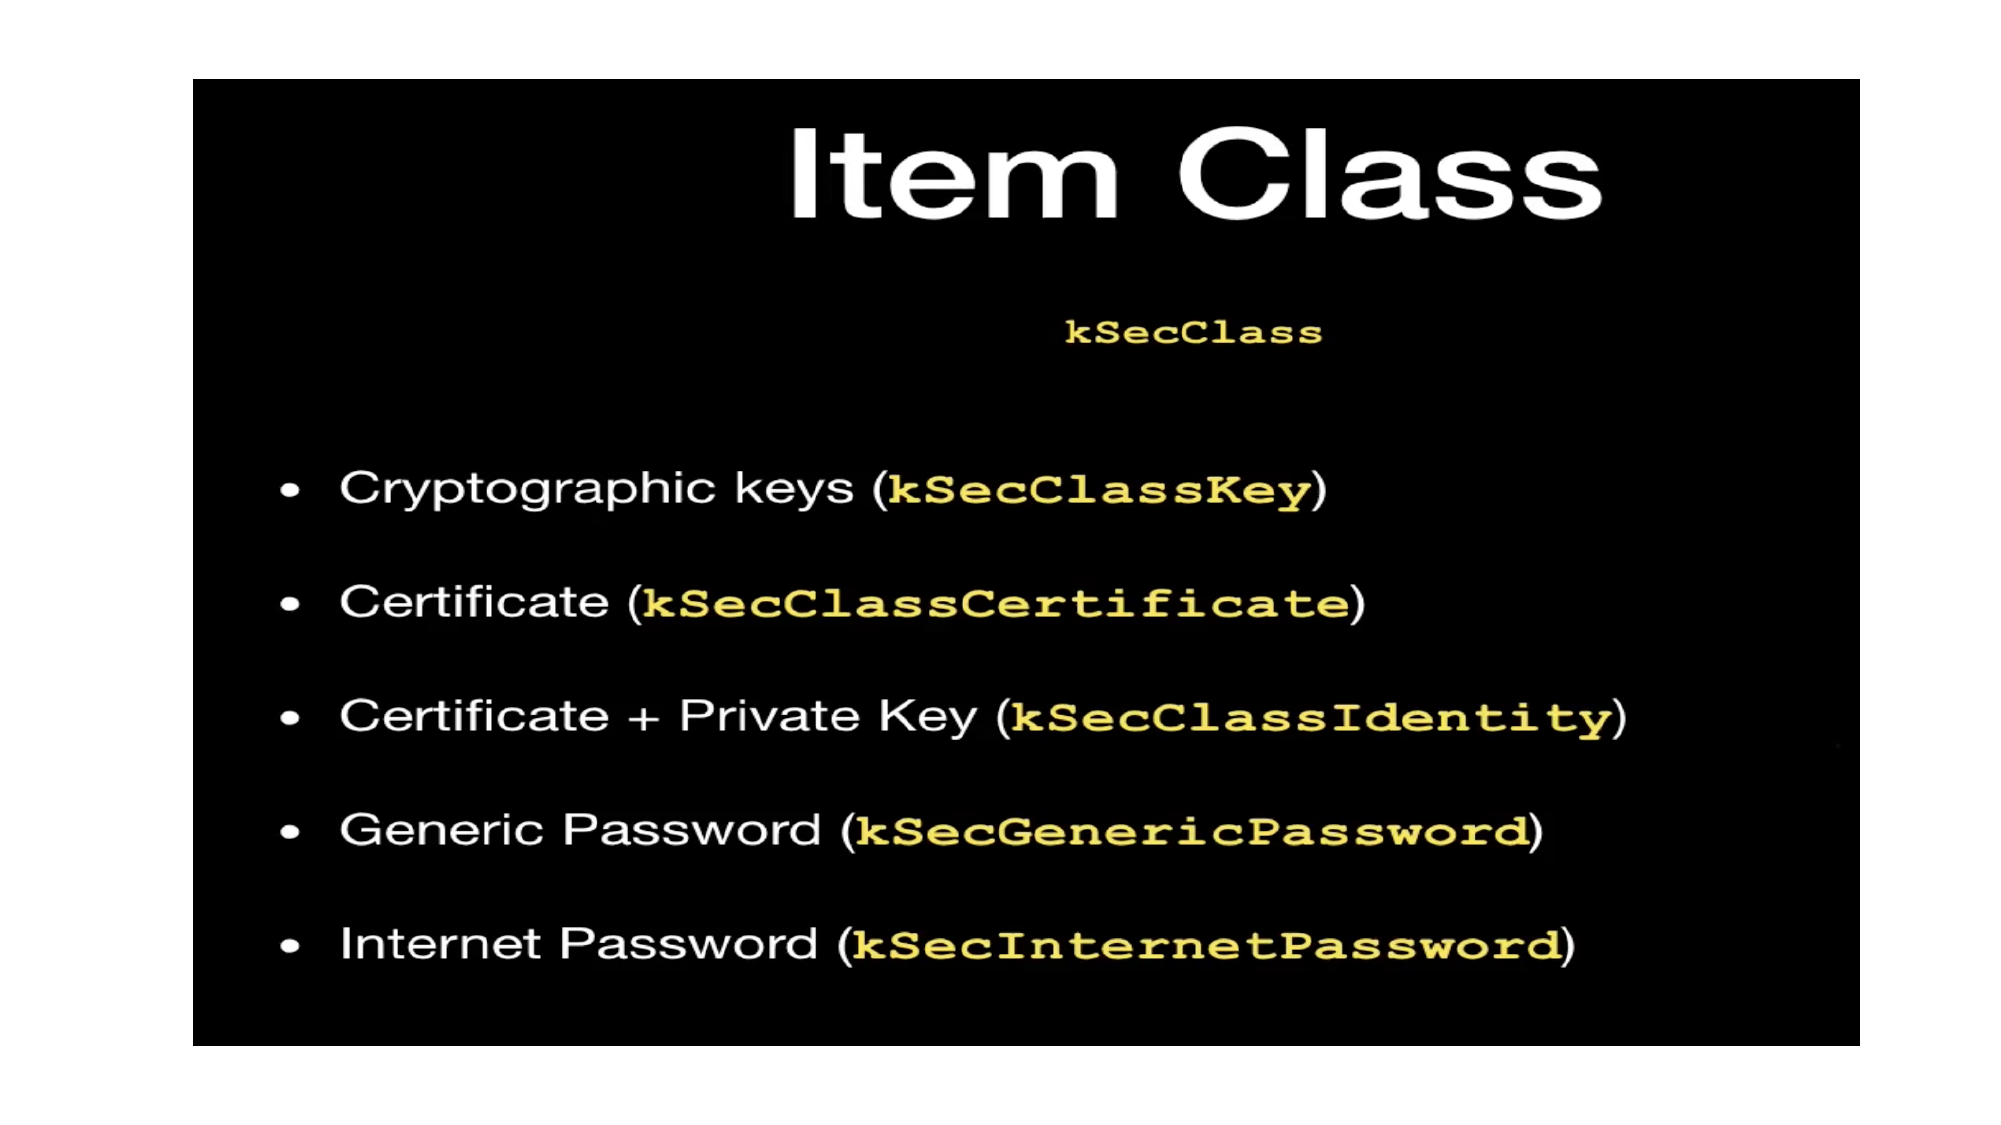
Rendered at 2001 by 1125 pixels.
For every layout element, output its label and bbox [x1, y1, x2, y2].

list [193, 79, 1860, 1046]
